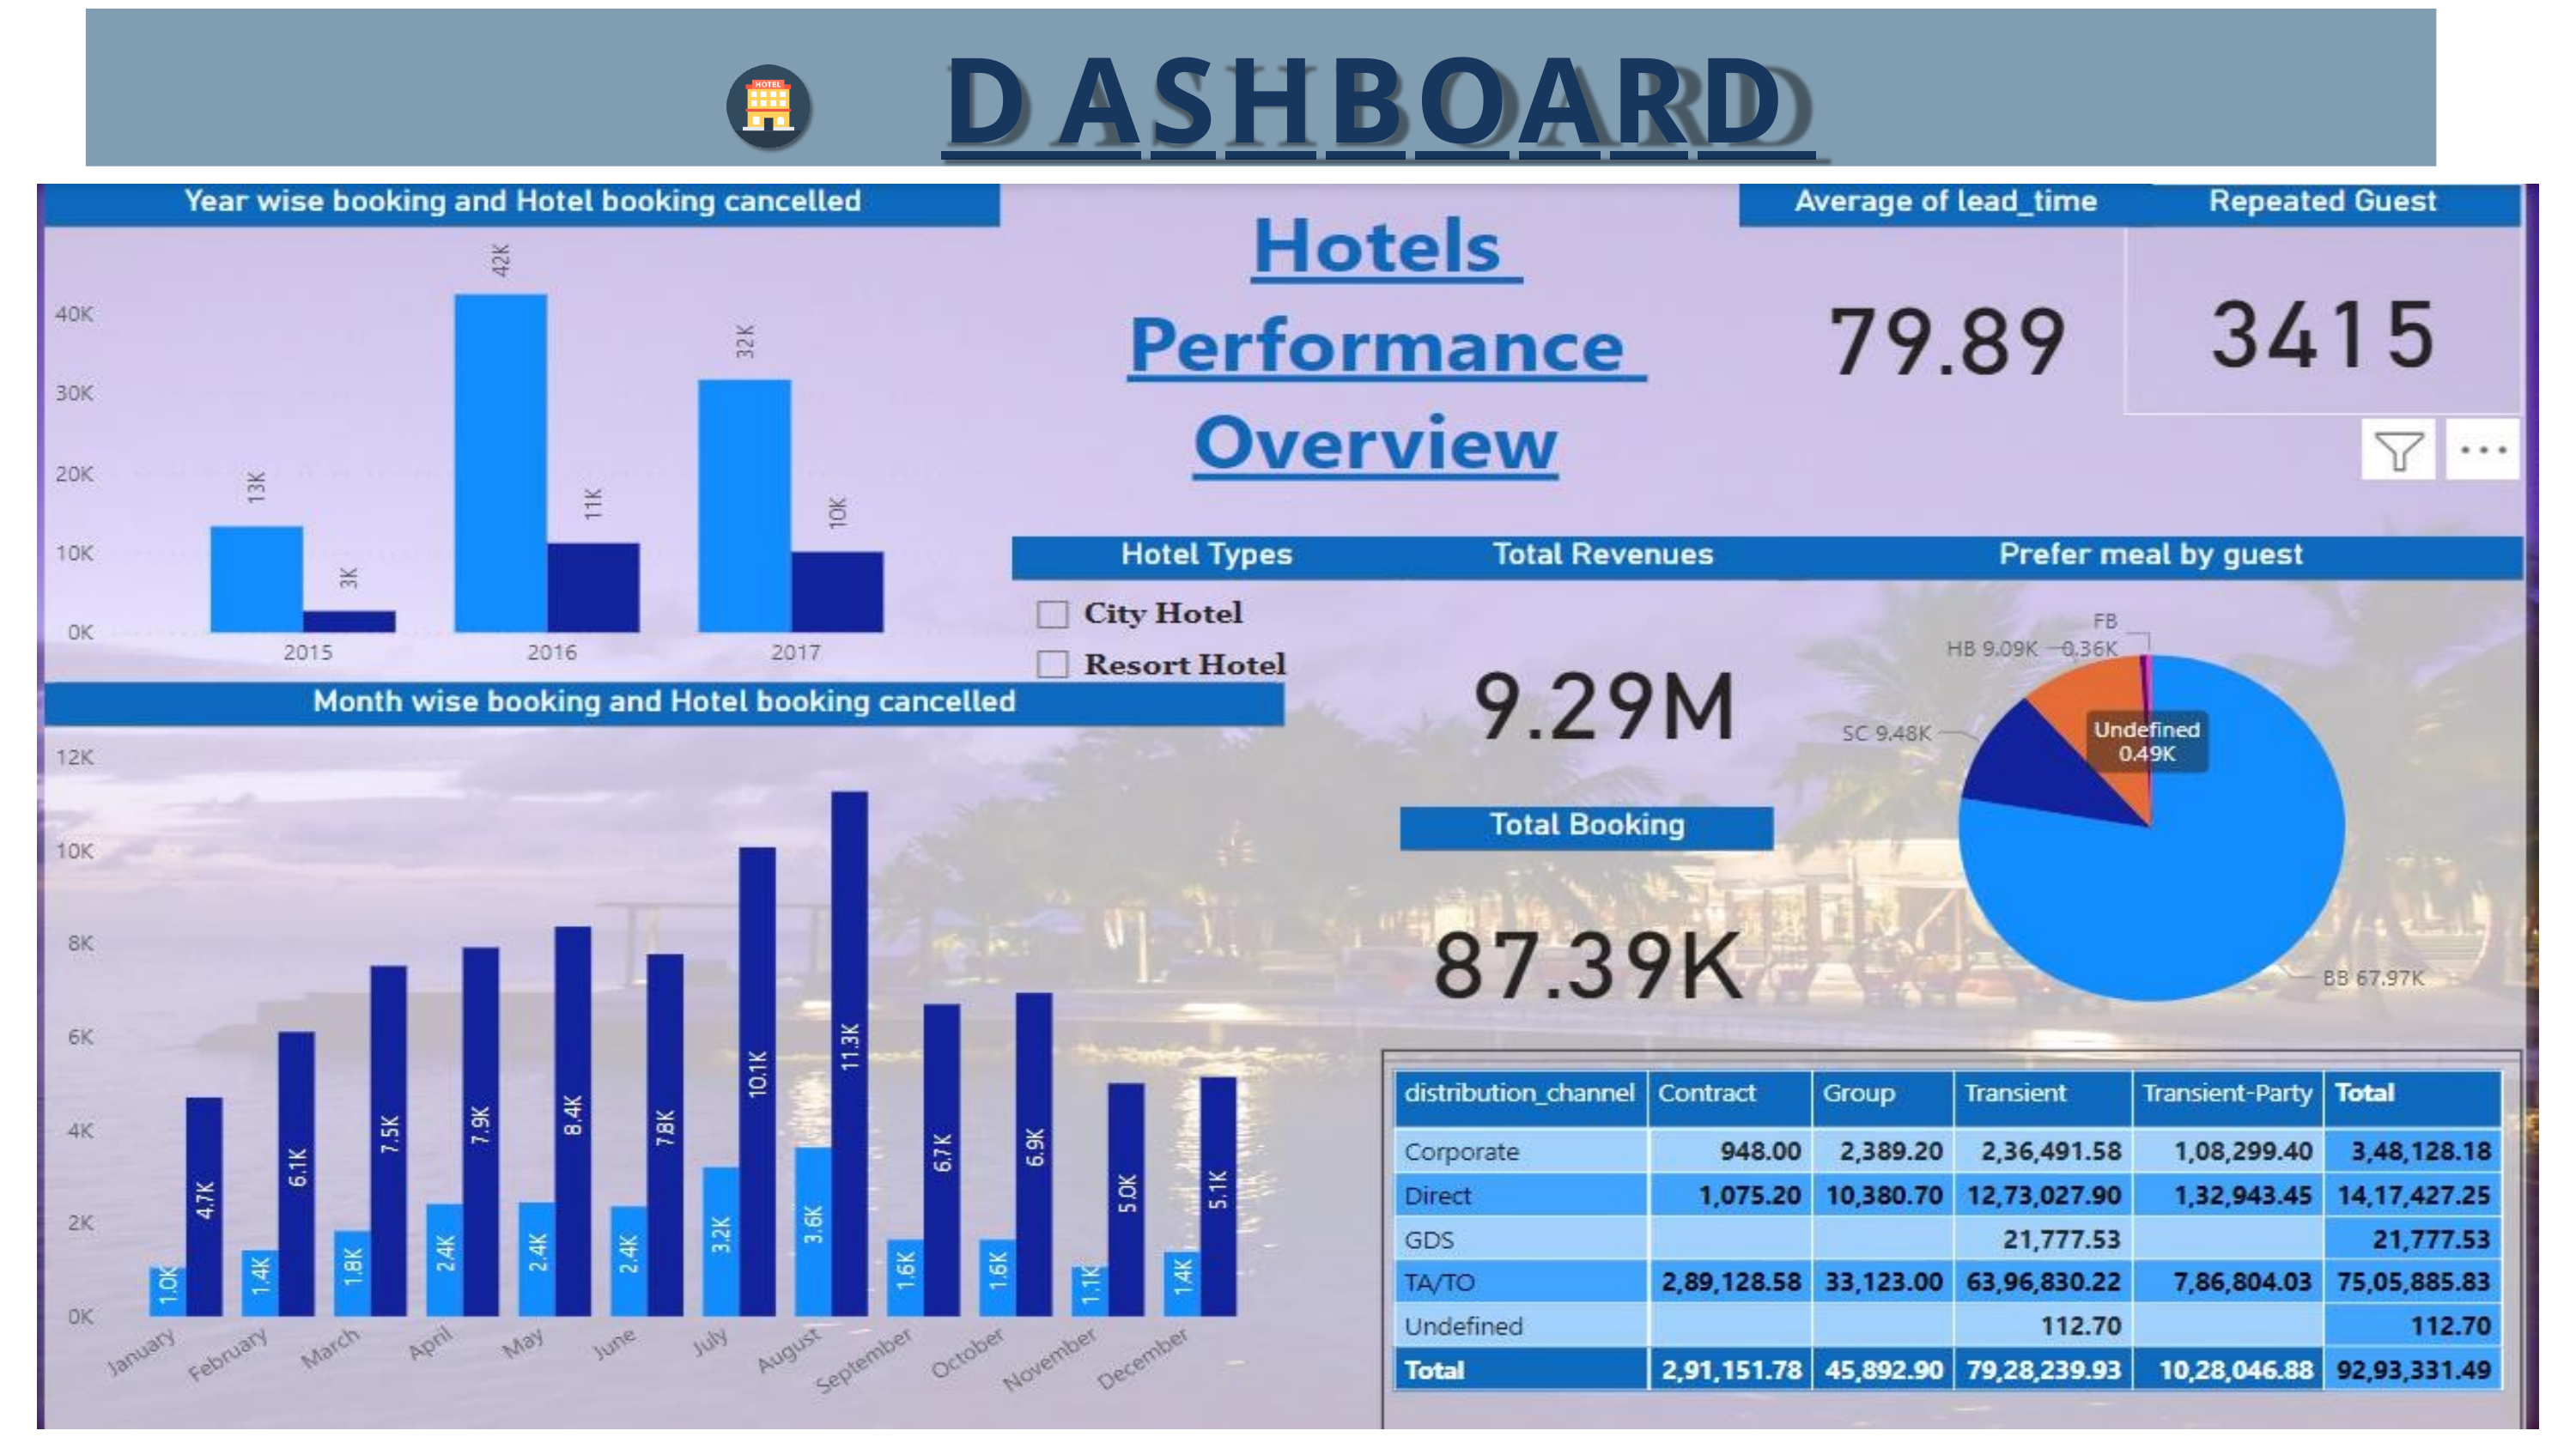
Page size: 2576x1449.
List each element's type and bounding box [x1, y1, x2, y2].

text_box [85, 9, 864, 167]
text_box [1911, 9, 2437, 167]
text_box [724, 63, 817, 156]
picture [37, 0, 2539, 1430]
